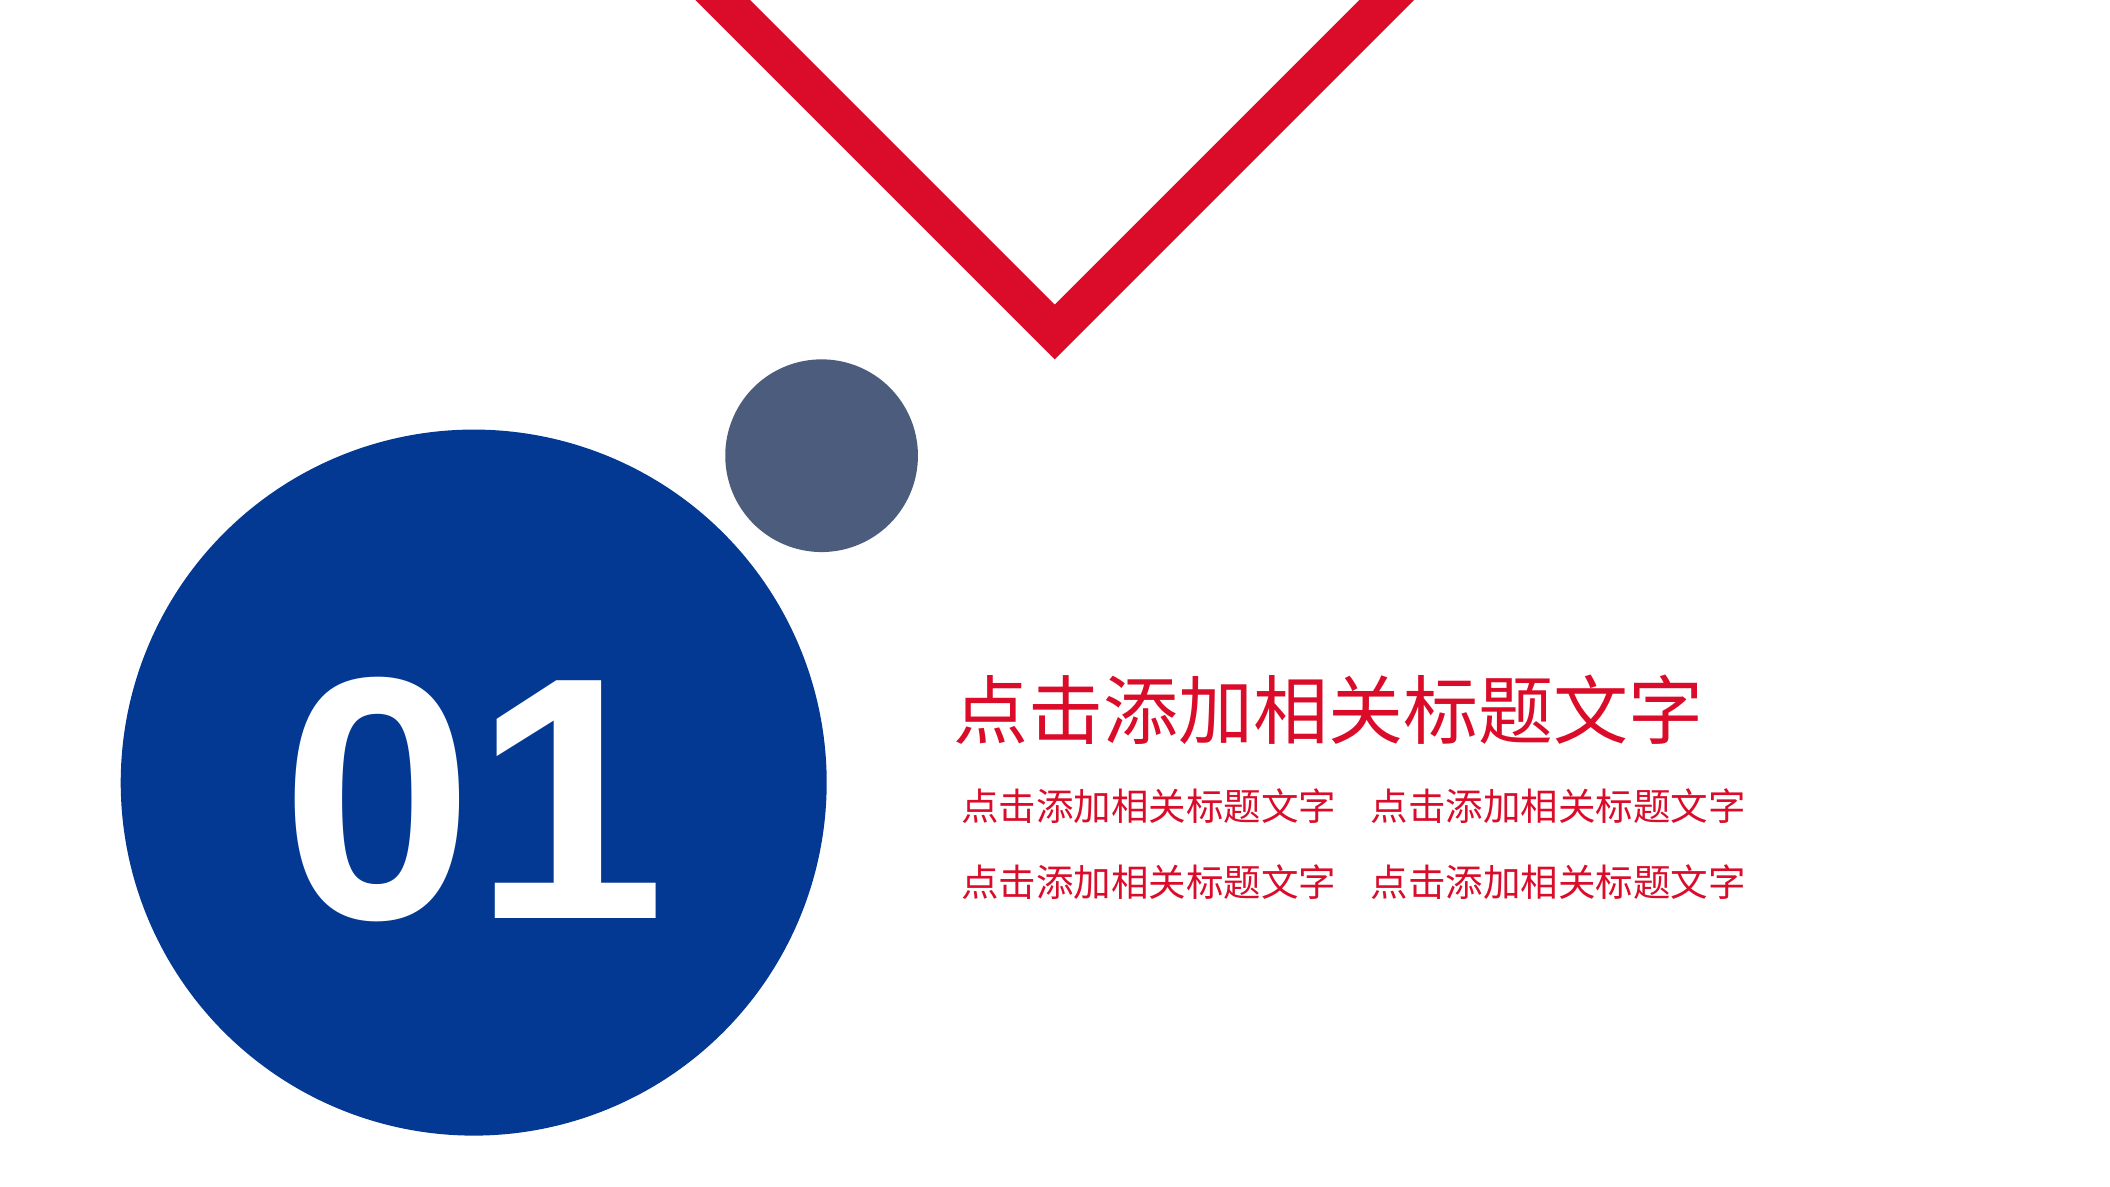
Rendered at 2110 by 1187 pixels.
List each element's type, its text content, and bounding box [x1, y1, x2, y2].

text_box 点击添加相关标题文字 [961, 849, 1350, 904]
text_box [119, 428, 828, 1137]
text_box 点击添加相关标题文字 [961, 774, 1355, 829]
text_box [693, 0, 1416, 361]
text_box 点击添加相关标题文字 [938, 637, 1719, 761]
text_box [724, 358, 919, 554]
text_box 01 [224, 573, 723, 988]
text_box 点击添加相关标题文字 [1367, 849, 1749, 904]
text_box 点击添加相关标题文字 [1367, 774, 1749, 829]
